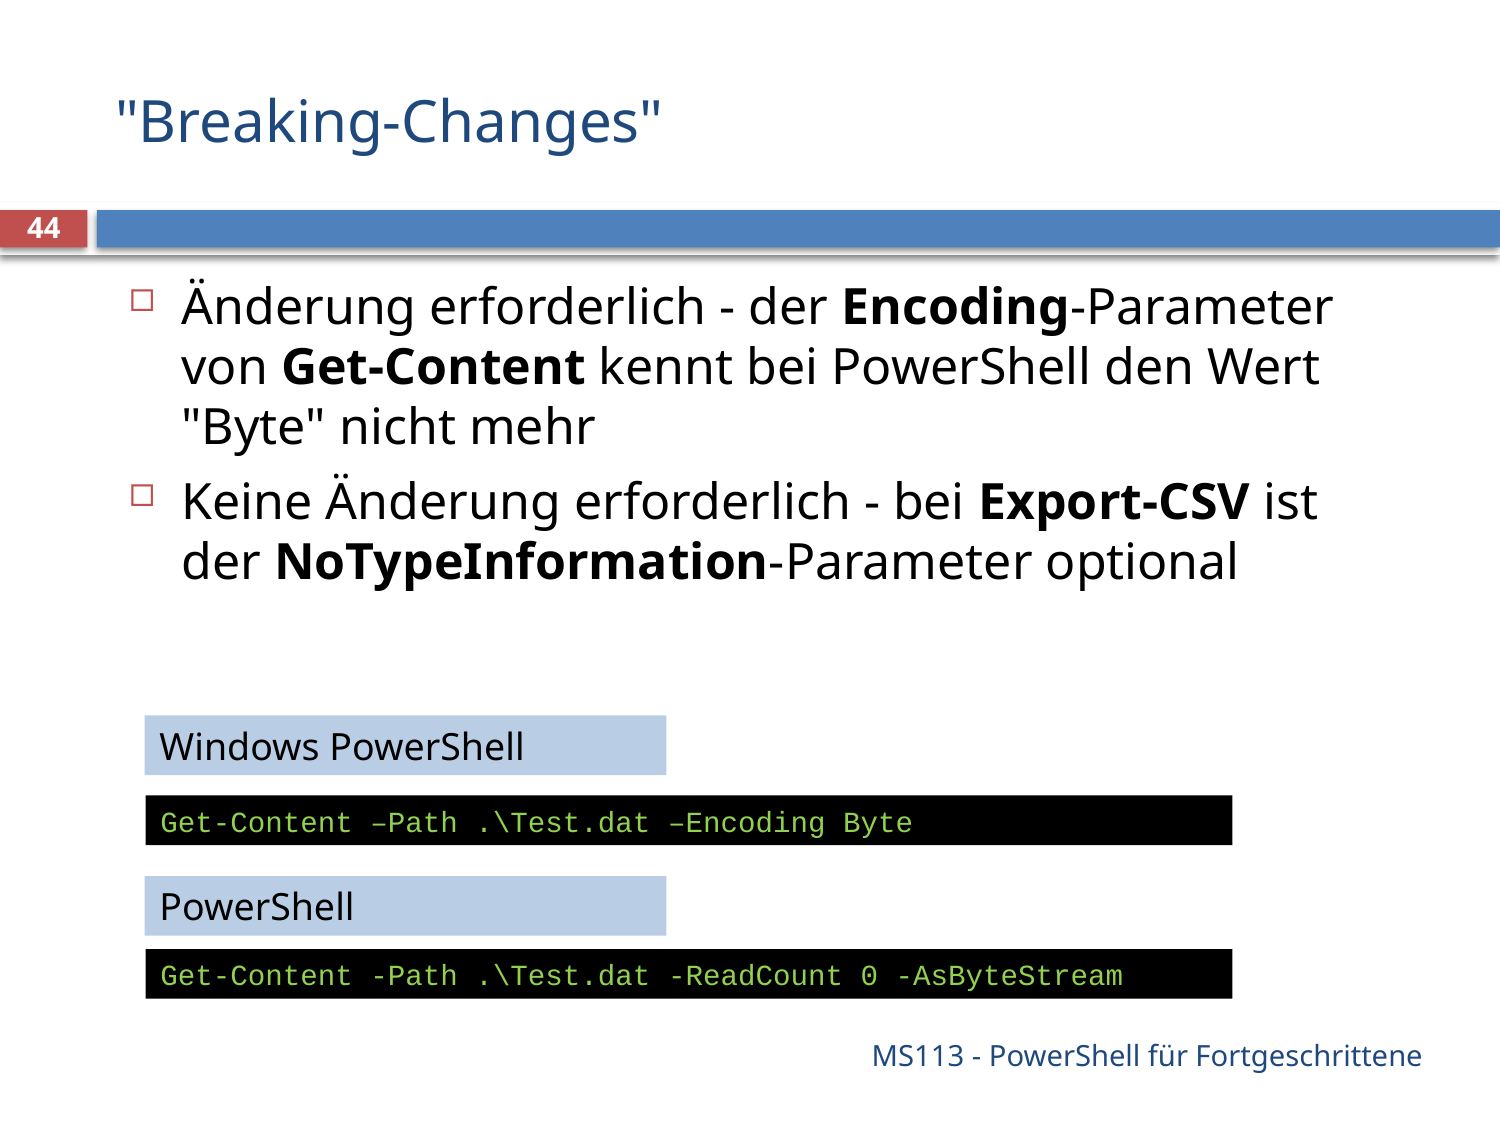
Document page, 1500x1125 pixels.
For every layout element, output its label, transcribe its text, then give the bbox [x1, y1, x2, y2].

list Änderung erforderlich - der Encoding-Parameter von Get-Content kennt bei PowerShell den Wert "Byte" nicht mehr Keine Änderung erforderlich - bei Export-CSV ist der NoTypeInformation-Parameter optional [114, 267, 1412, 616]
footer MS113 - PowerShell für Fortgeschrittene [99, 1024, 1438, 1085]
title "Breaking-Changes" [100, 37, 1438, 200]
text_box Get-Content –Path .\Test.dat –Encoding Byte [145, 795, 1233, 846]
text_box PowerShell [144, 876, 667, 936]
text_box Get-Content -Path .\Test.dat -ReadCount 0 -AsByteStream [145, 949, 1233, 999]
text_box Windows PowerShell [144, 715, 667, 776]
slide_number 44 [0, 208, 88, 249]
